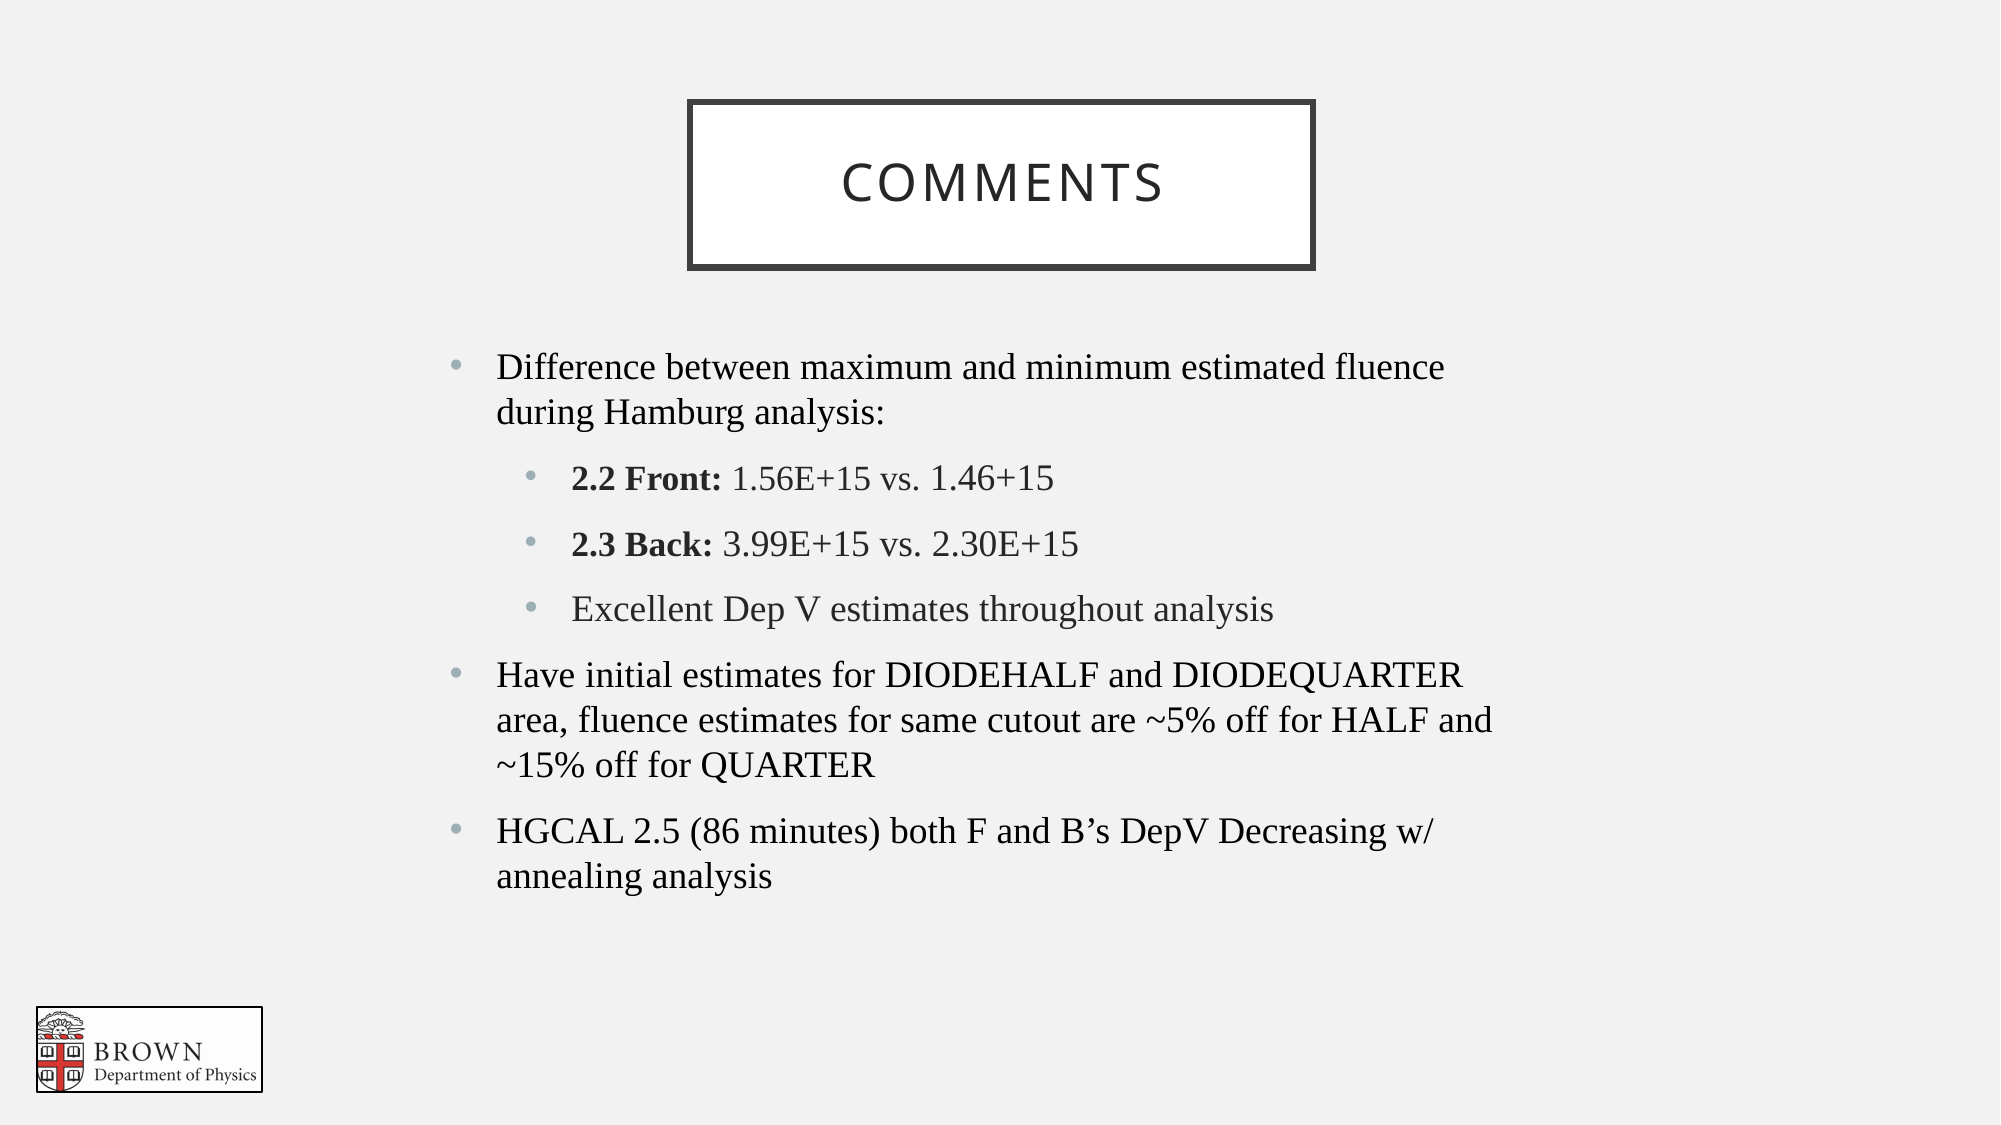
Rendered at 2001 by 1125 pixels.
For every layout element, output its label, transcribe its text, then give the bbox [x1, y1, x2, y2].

title Comments [687, 99, 1316, 271]
picture [38, 1008, 261, 1091]
text_box Difference between maximum and minimum estimated fluence during Hamburg analysis: 2.2 Front: 1.56E+15 vs. 1.46+15 2.3 Back: 3.99E+15 vs. 2.30E+15 Excellent Dep V estimates throughout analysis Have initial estimates for DIODEHALF and DIODEQUARTER area, fluence estimates for same cutout are ~5% off for HALF and ~15% off for QUARTER HGCAL 2.5 (86 minutes) both F and B’s DepV Decreasing w/ annealing analysis [410, 334, 1533, 1000]
